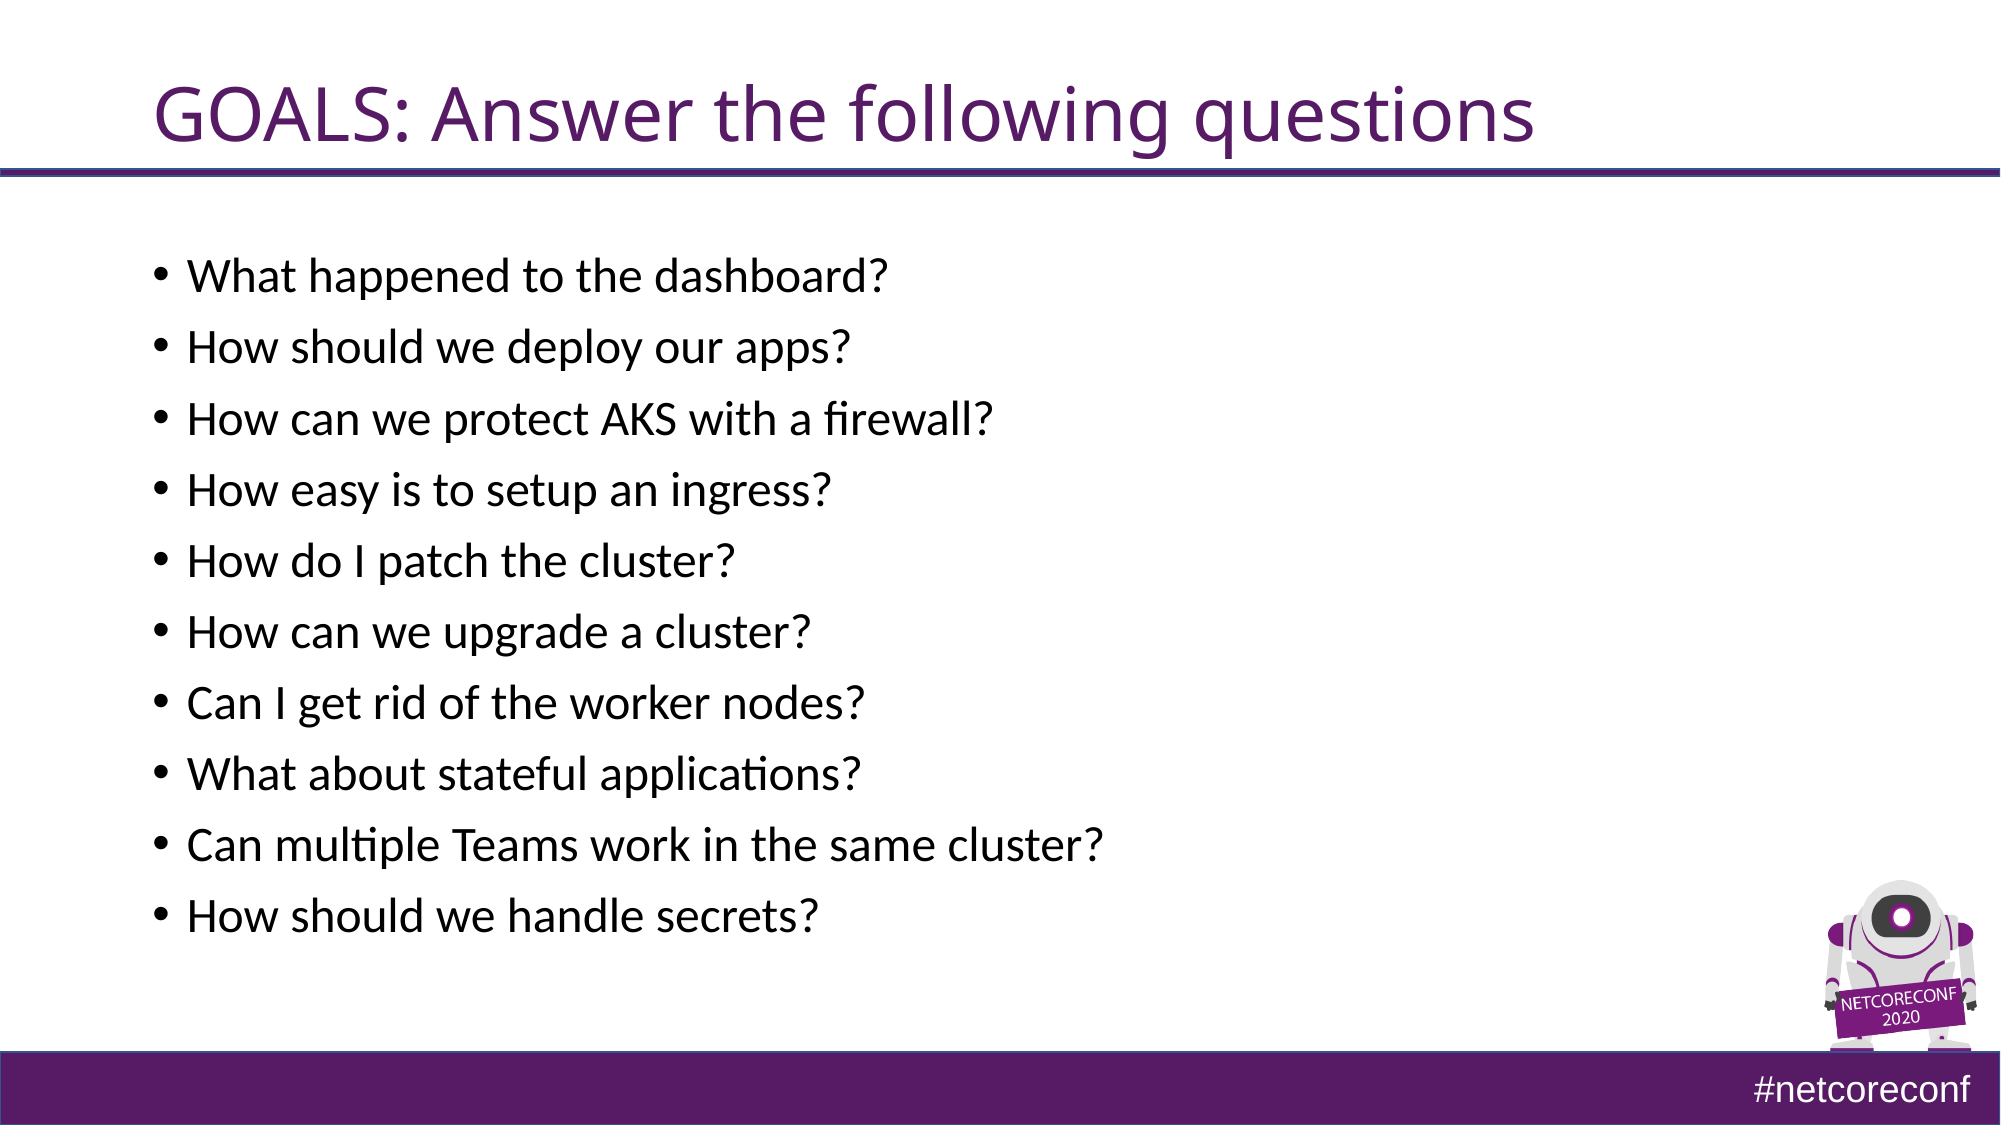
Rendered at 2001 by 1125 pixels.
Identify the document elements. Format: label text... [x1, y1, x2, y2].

list What happened to the dashboard? How should we deploy our apps? How can we protect AKS with a firewall? How easy is to setup an ingress? How do I patch the cluster? How can we upgrade a cluster? Can I get rid of the worker nodes? What about stateful applications? Can multiple Teams work in the same cluster? How should we handle secrets? [137, 242, 1863, 957]
title GOALS: Answer the following questions [137, 20, 1863, 213]
picture [1824, 880, 1977, 1051]
